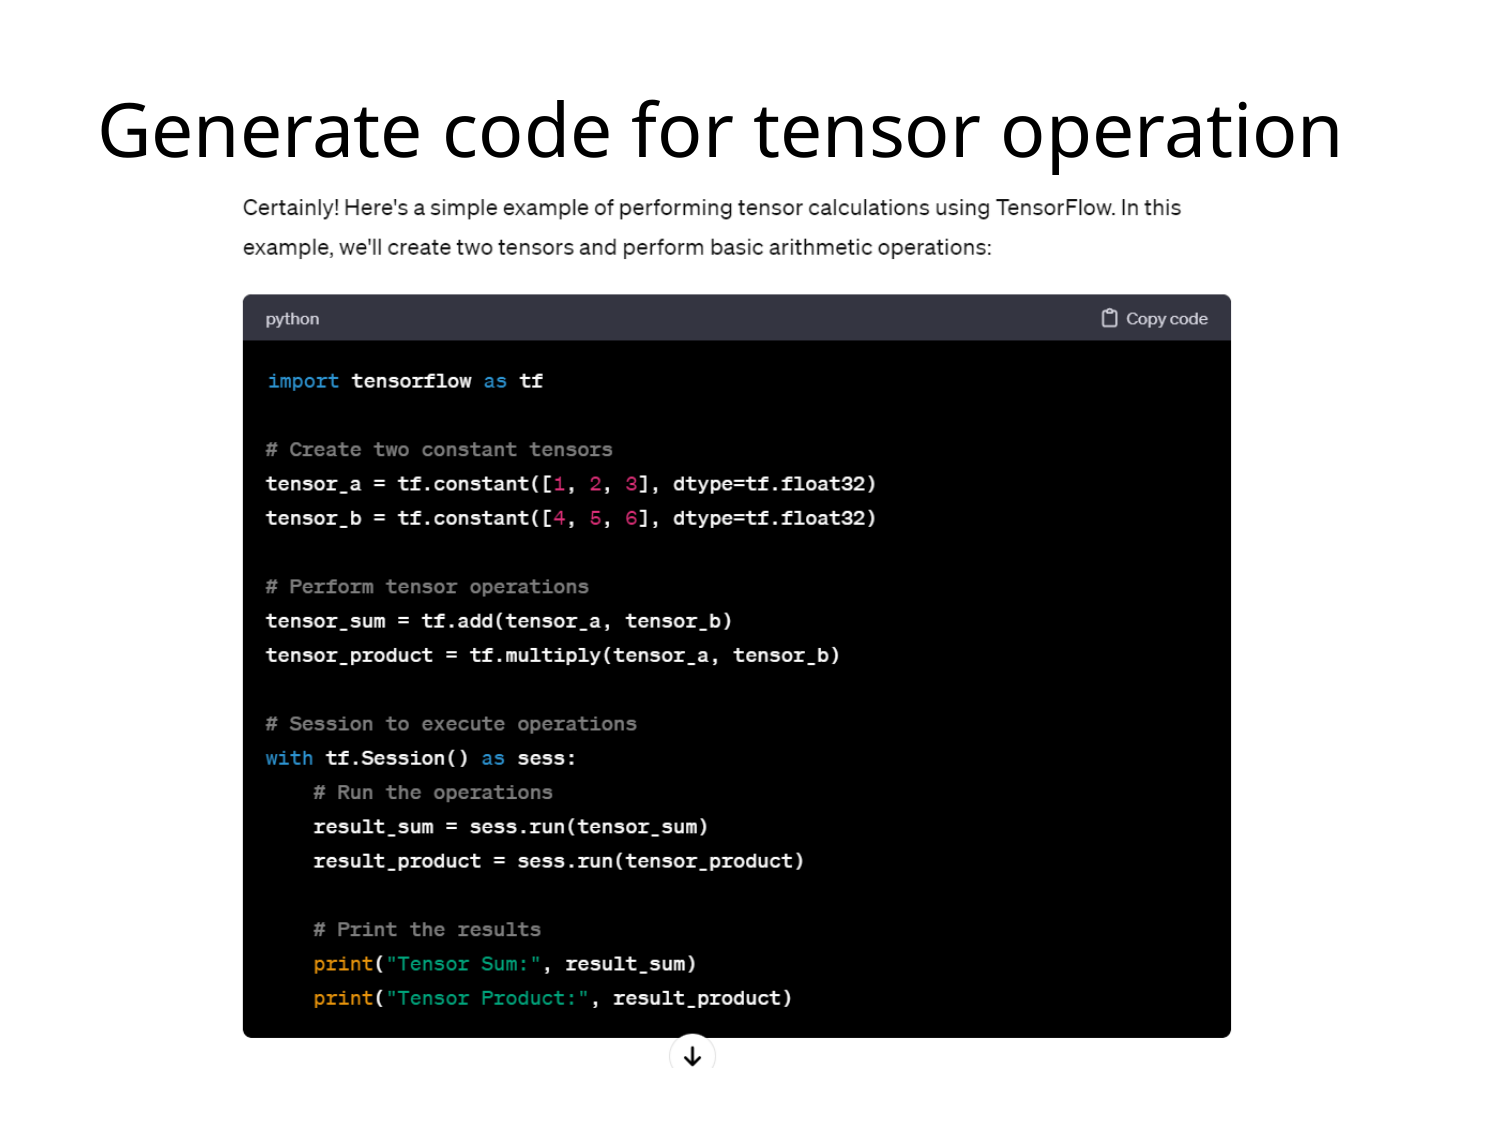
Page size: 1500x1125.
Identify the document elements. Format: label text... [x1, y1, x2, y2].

picture [229, 198, 1245, 1068]
title Generate code for tensor operation [82, 25, 1455, 243]
